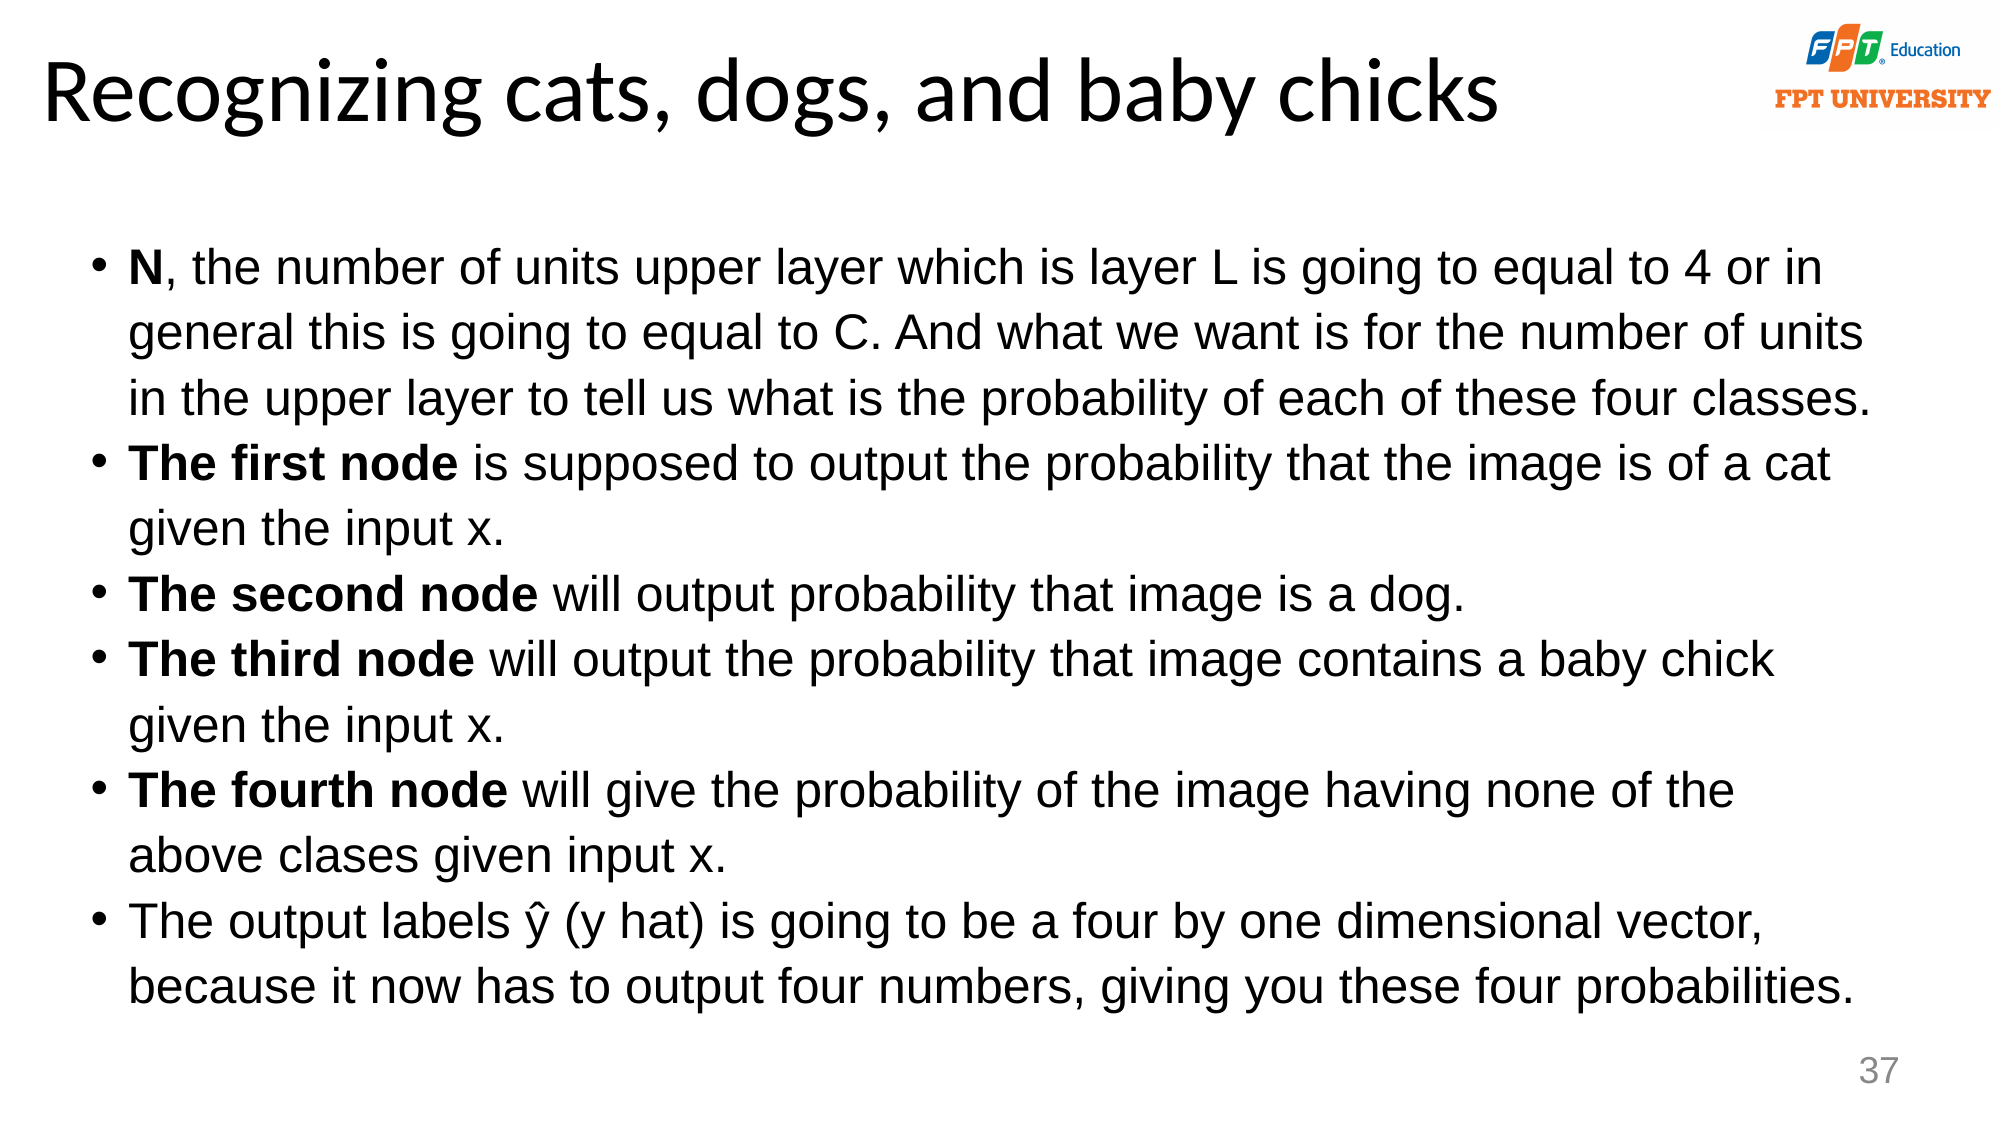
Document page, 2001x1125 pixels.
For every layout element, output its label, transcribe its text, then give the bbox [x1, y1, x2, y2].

slide_number 37 [1440, 1046, 1900, 1125]
title Recognizing cats, dogs, and baby chicks [40, 27, 1529, 218]
picture [1760, 0, 1999, 131]
text_box N, the number of units upper layer which is layer L is going to equal to 4 or in general this is going to equal to C. And what we want is for the number of units in the upper layer to tell us what is the probability of each of these four classes. The first node is supposed to output the probability that the image is of a cat given the input x. The second node will output probability that image is a dog. The third node will output the probability that image contains a baby chick given the input x. The fourth node will give the probability of the image having none of the above clases given input x. The output labels ŷ (y hat) is going to be a four by one dimensional vector, because it now has to output four numbers, giving you these four probabilities. [86, 218, 1936, 1014]
